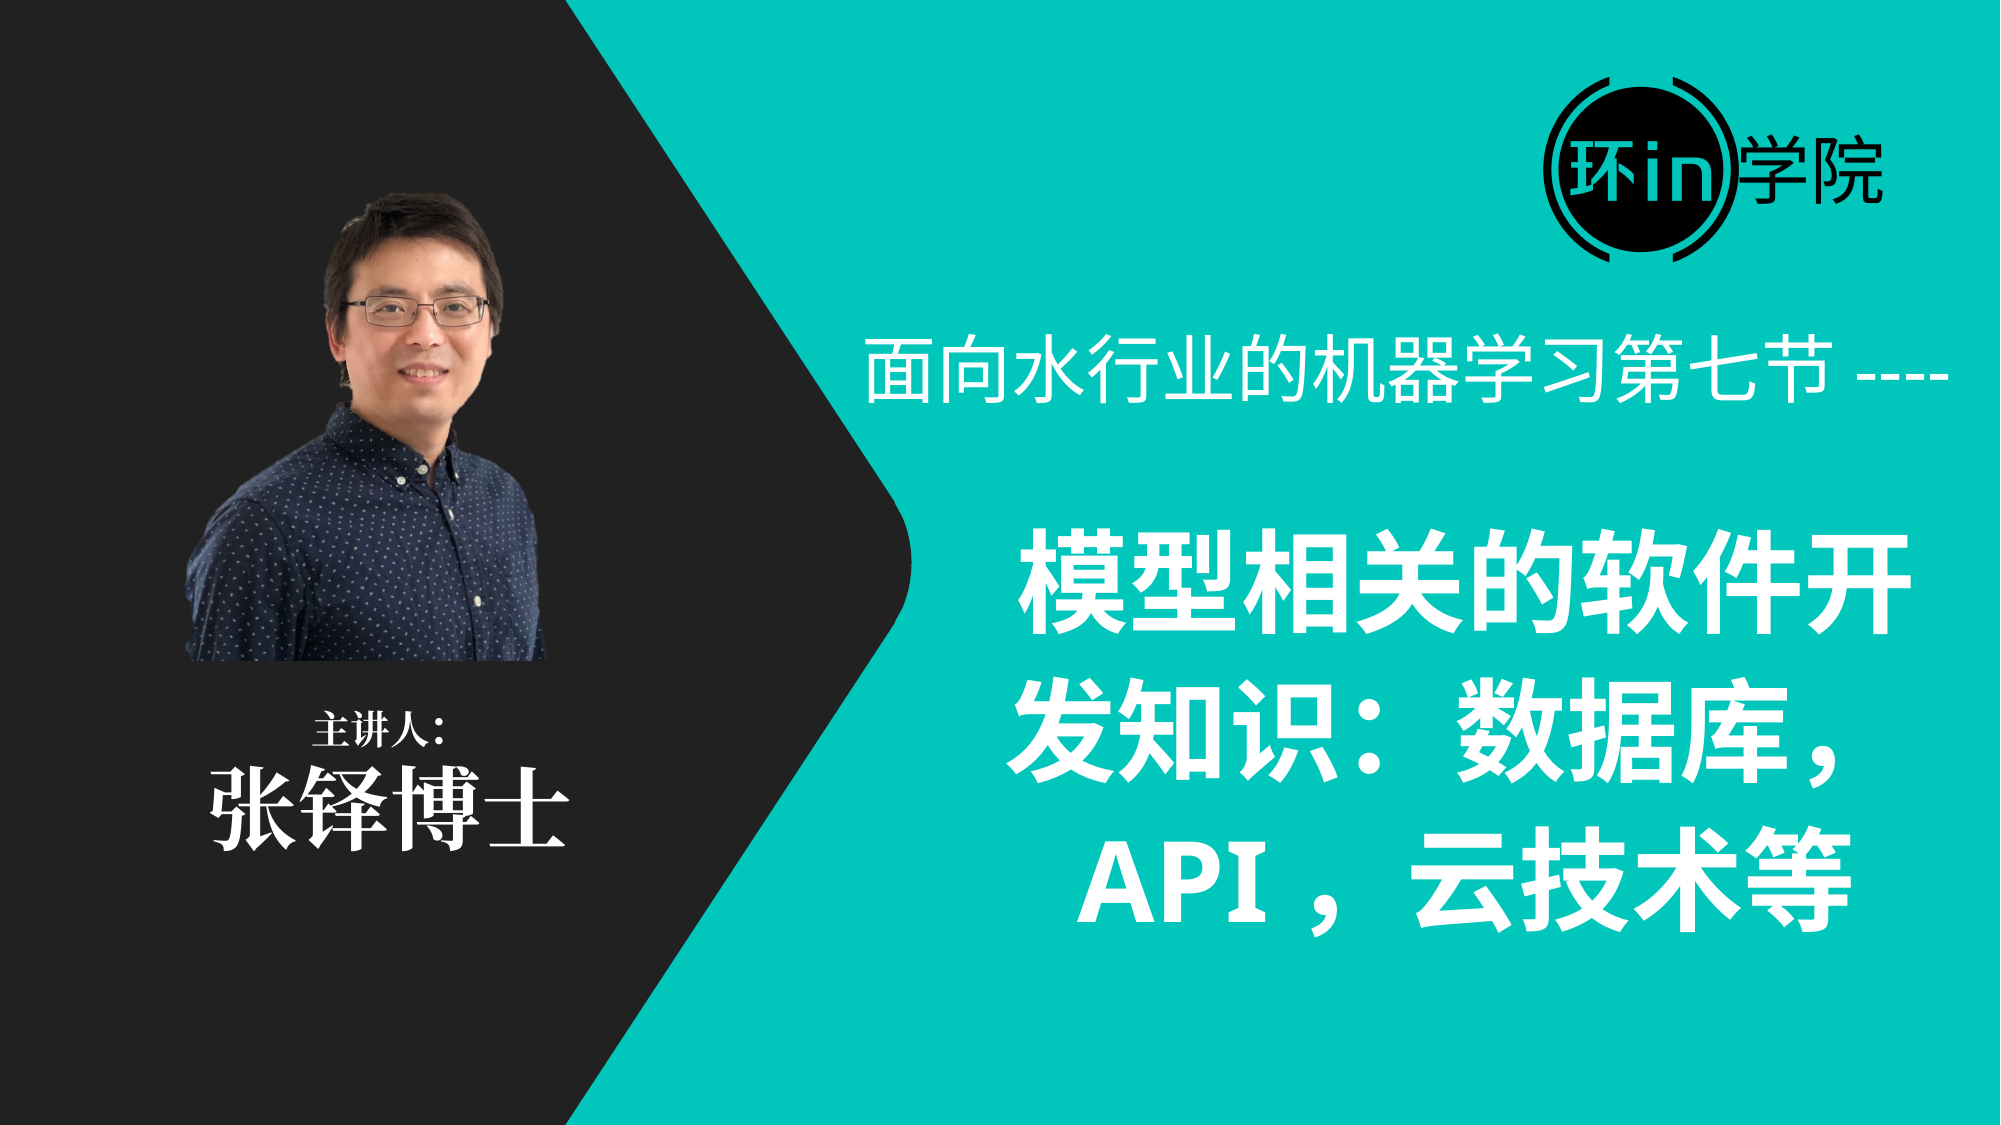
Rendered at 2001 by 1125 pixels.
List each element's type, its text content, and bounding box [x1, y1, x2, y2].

text_box 模型相关的软件开发知识：数据库，API，云技术等 [980, 445, 1953, 998]
picture [127, 79, 706, 661]
picture [1466, 0, 1816, 314]
text_box 主讲人： 张铎博士 [85, 655, 696, 921]
text_box 面向水行业的机器学习第七节---- [854, 314, 1960, 420]
